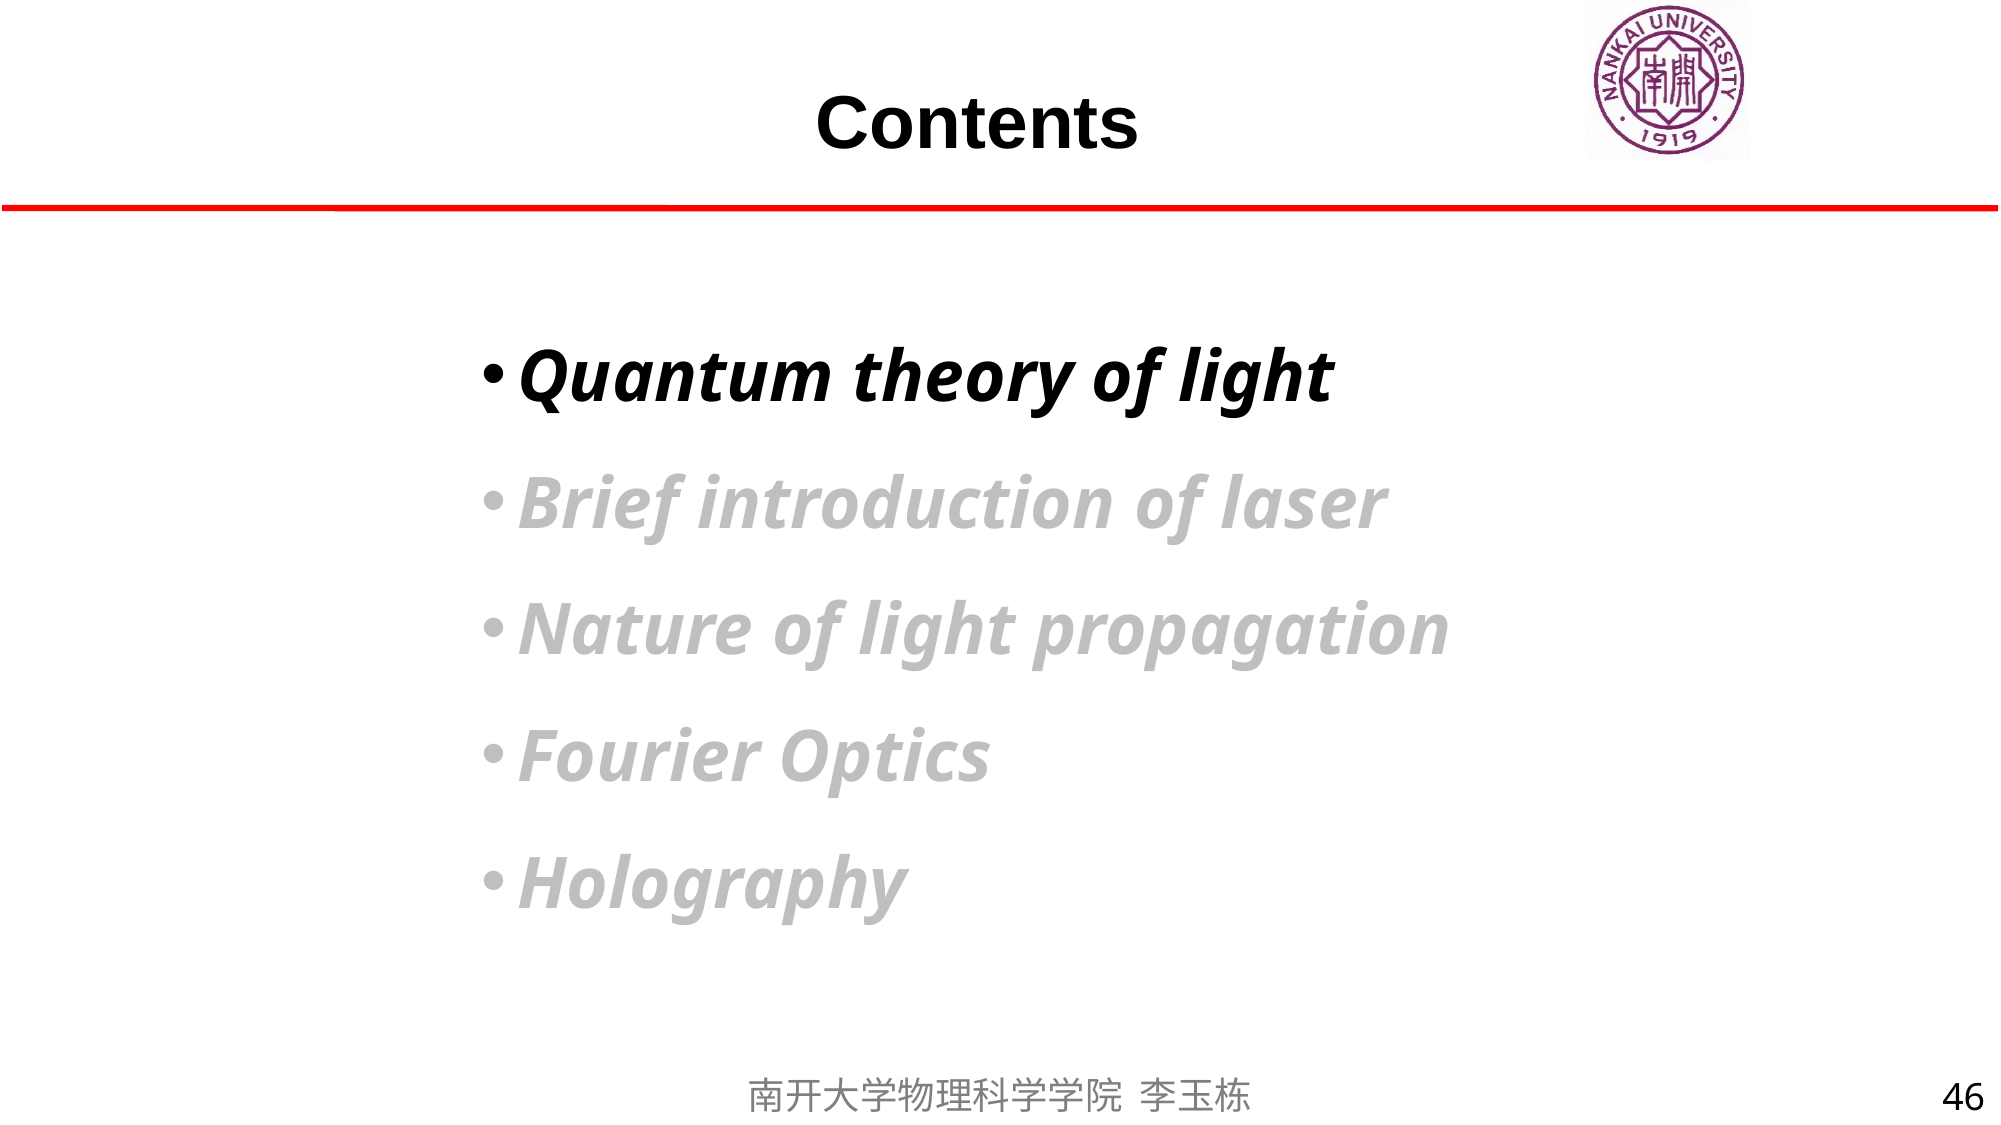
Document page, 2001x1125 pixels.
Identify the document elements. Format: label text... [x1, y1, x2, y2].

picture [1587, 0, 1750, 161]
text_box Contents [801, 66, 1156, 172]
slide_number 46 [1550, 1065, 2000, 1125]
list Quantum theory of light Brief introduction of laser Nature of light propagation Fourier Optics Holography [466, 301, 1588, 935]
